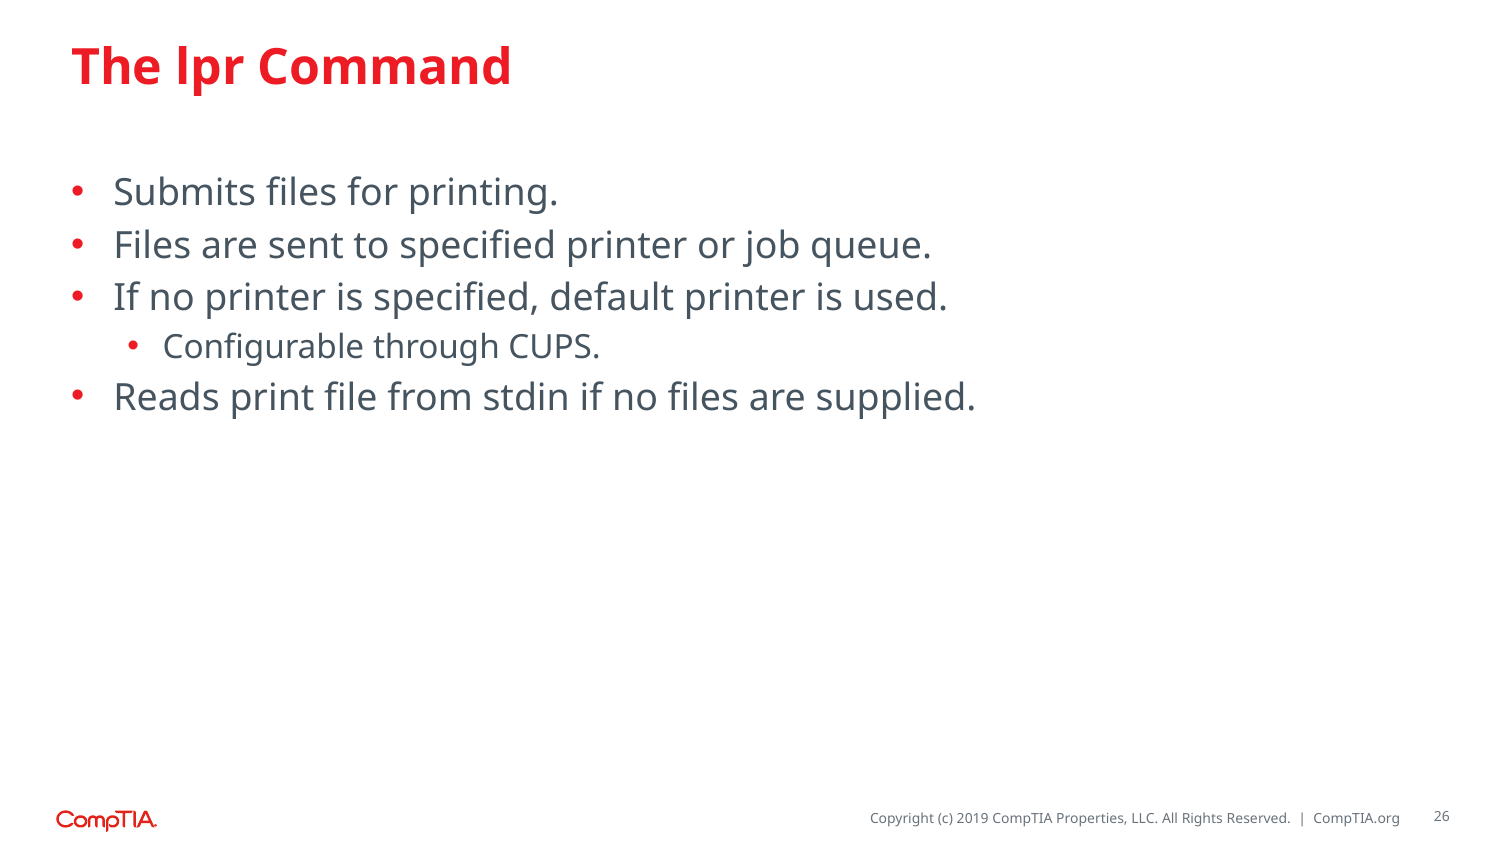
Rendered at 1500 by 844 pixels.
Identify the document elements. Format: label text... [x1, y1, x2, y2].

title The lpr Command [56, 12, 1444, 117]
list Submits files for printing. Files are sent to specified printer or job queue. If no printer is specified, default printer is used. Configurable through CUPS. Reads print file from stdin if no files are supplied. [56, 160, 1444, 746]
slide_number 26 [1407, 800, 1450, 835]
